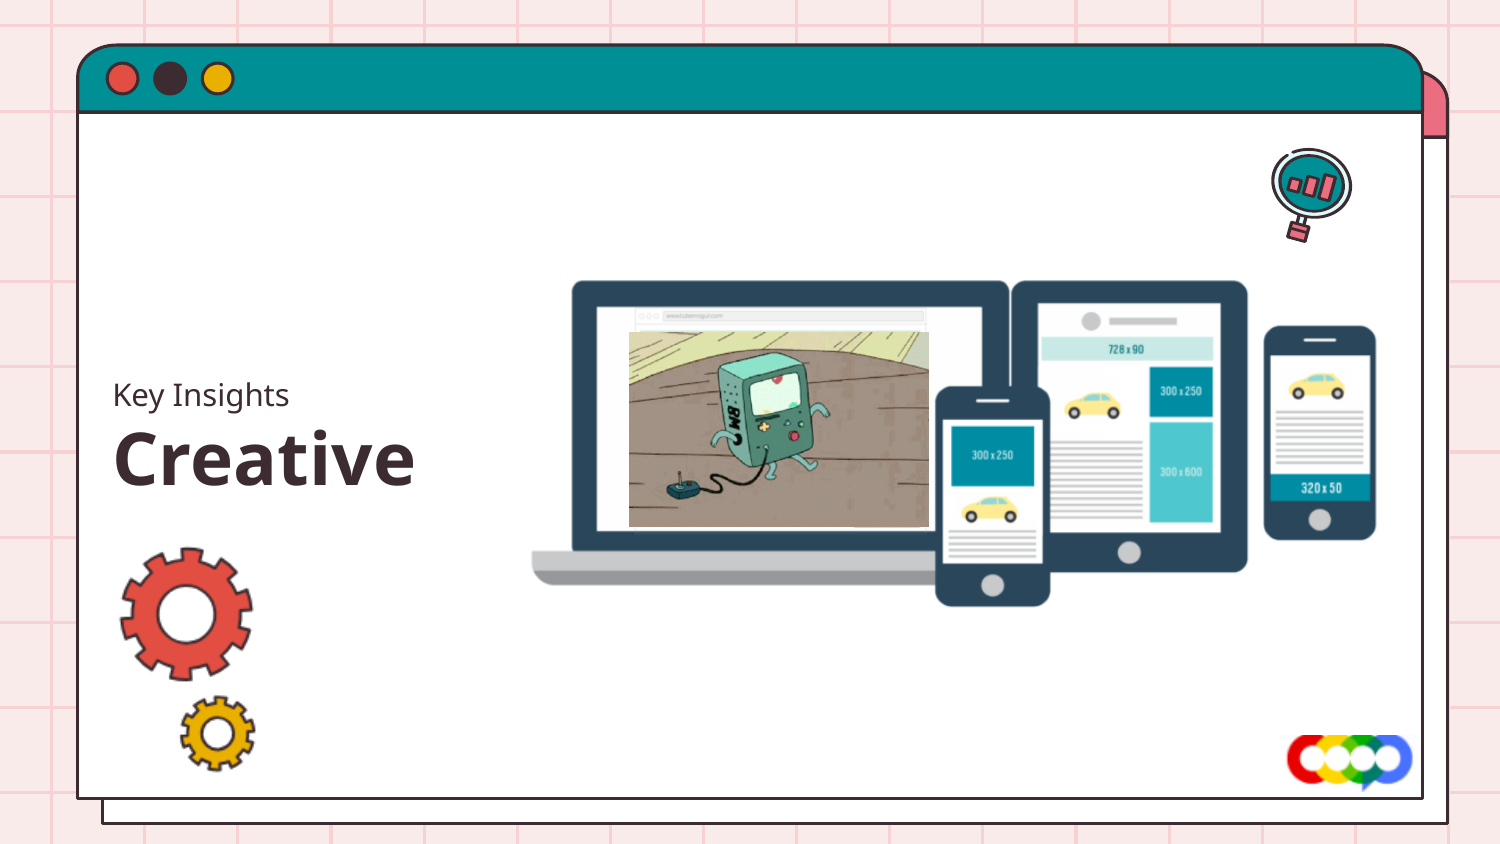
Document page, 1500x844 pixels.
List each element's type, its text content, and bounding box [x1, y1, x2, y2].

title Key Insights Creative [97, 139, 519, 736]
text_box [1267, 147, 1350, 243]
picture [1280, 735, 1416, 792]
picture [109, 526, 266, 790]
picture [518, 261, 1389, 613]
